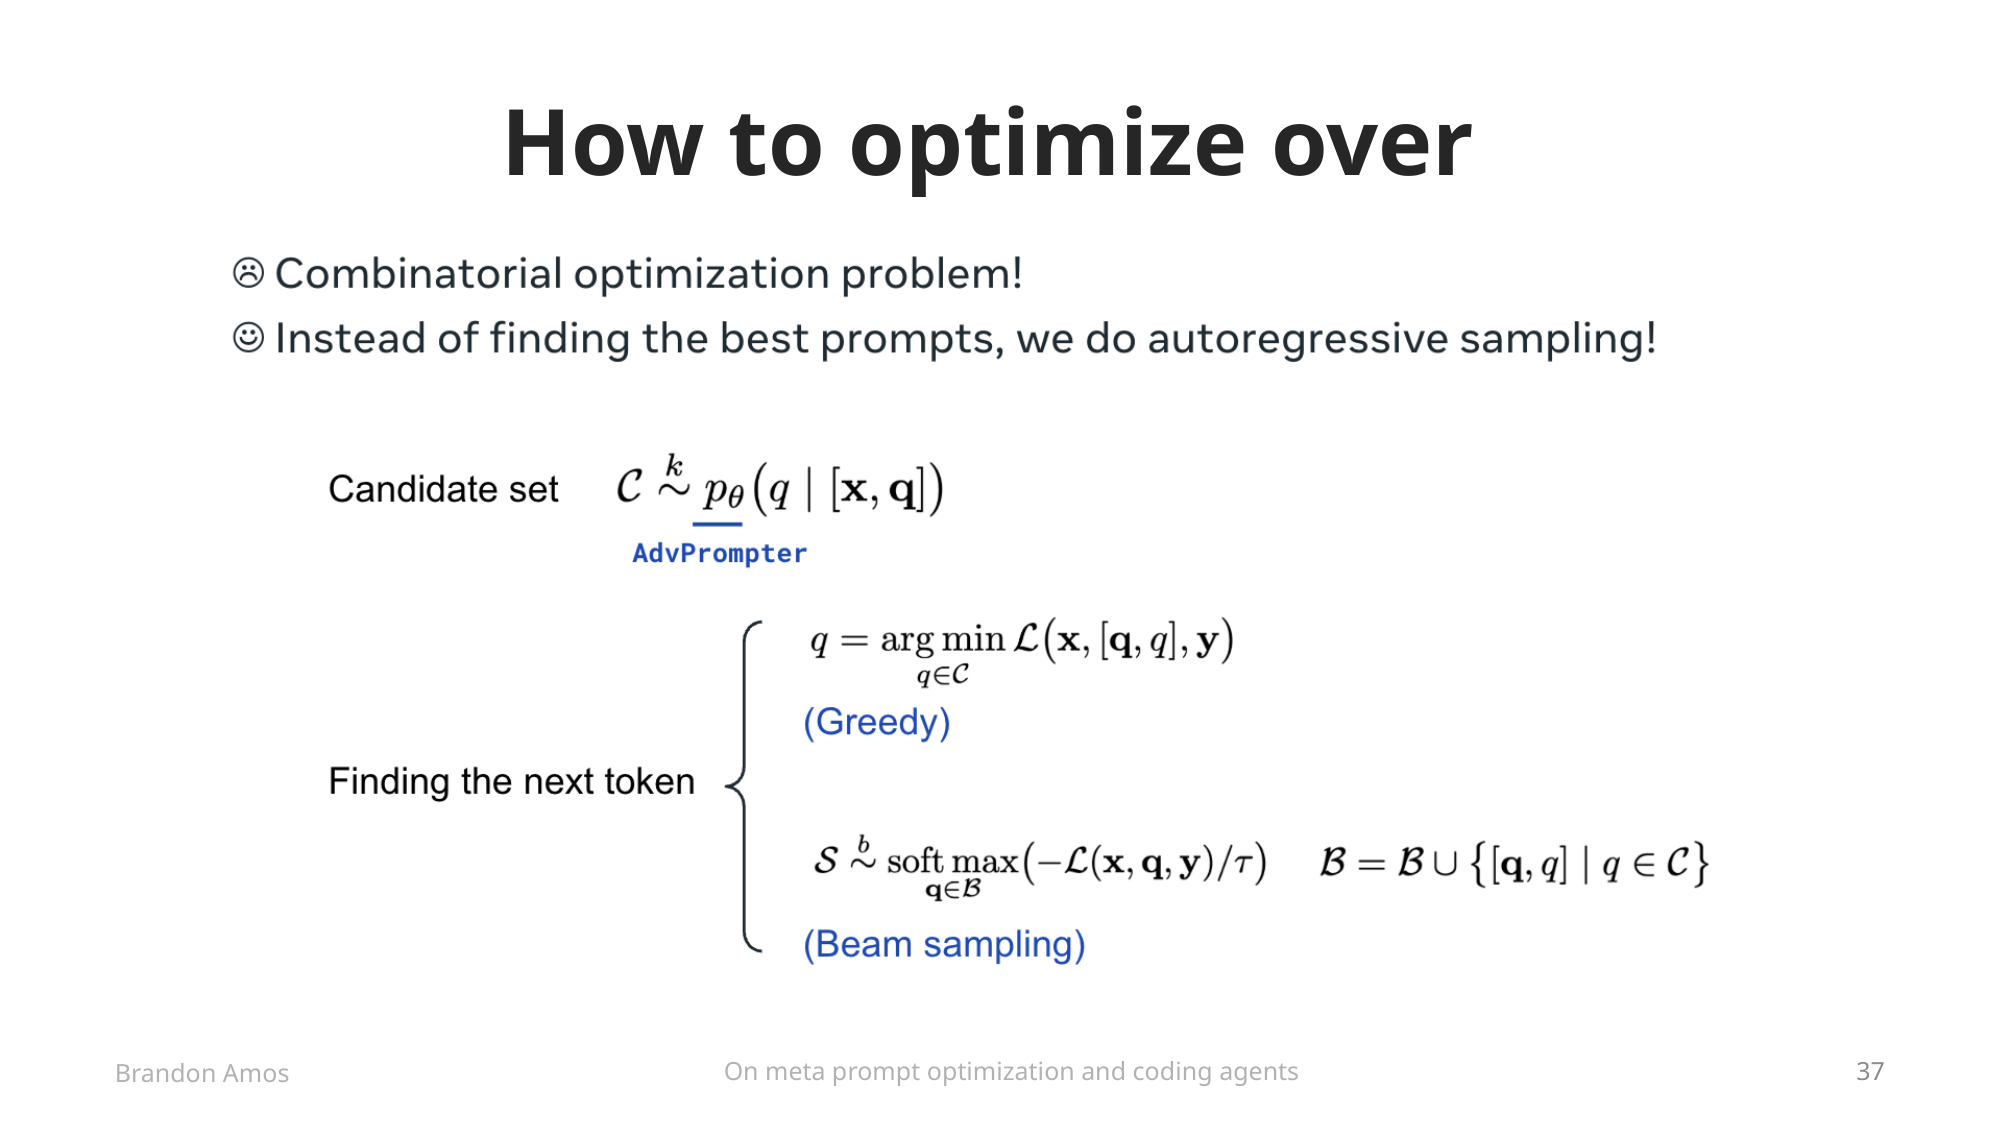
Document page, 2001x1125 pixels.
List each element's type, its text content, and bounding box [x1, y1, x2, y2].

slide_number 37 [1433, 1042, 1900, 1103]
footer On meta prompt optimization and coding agents [590, 1042, 1433, 1103]
slide_number Brandon Amos [99, 1042, 567, 1103]
picture [145, 196, 1816, 1015]
